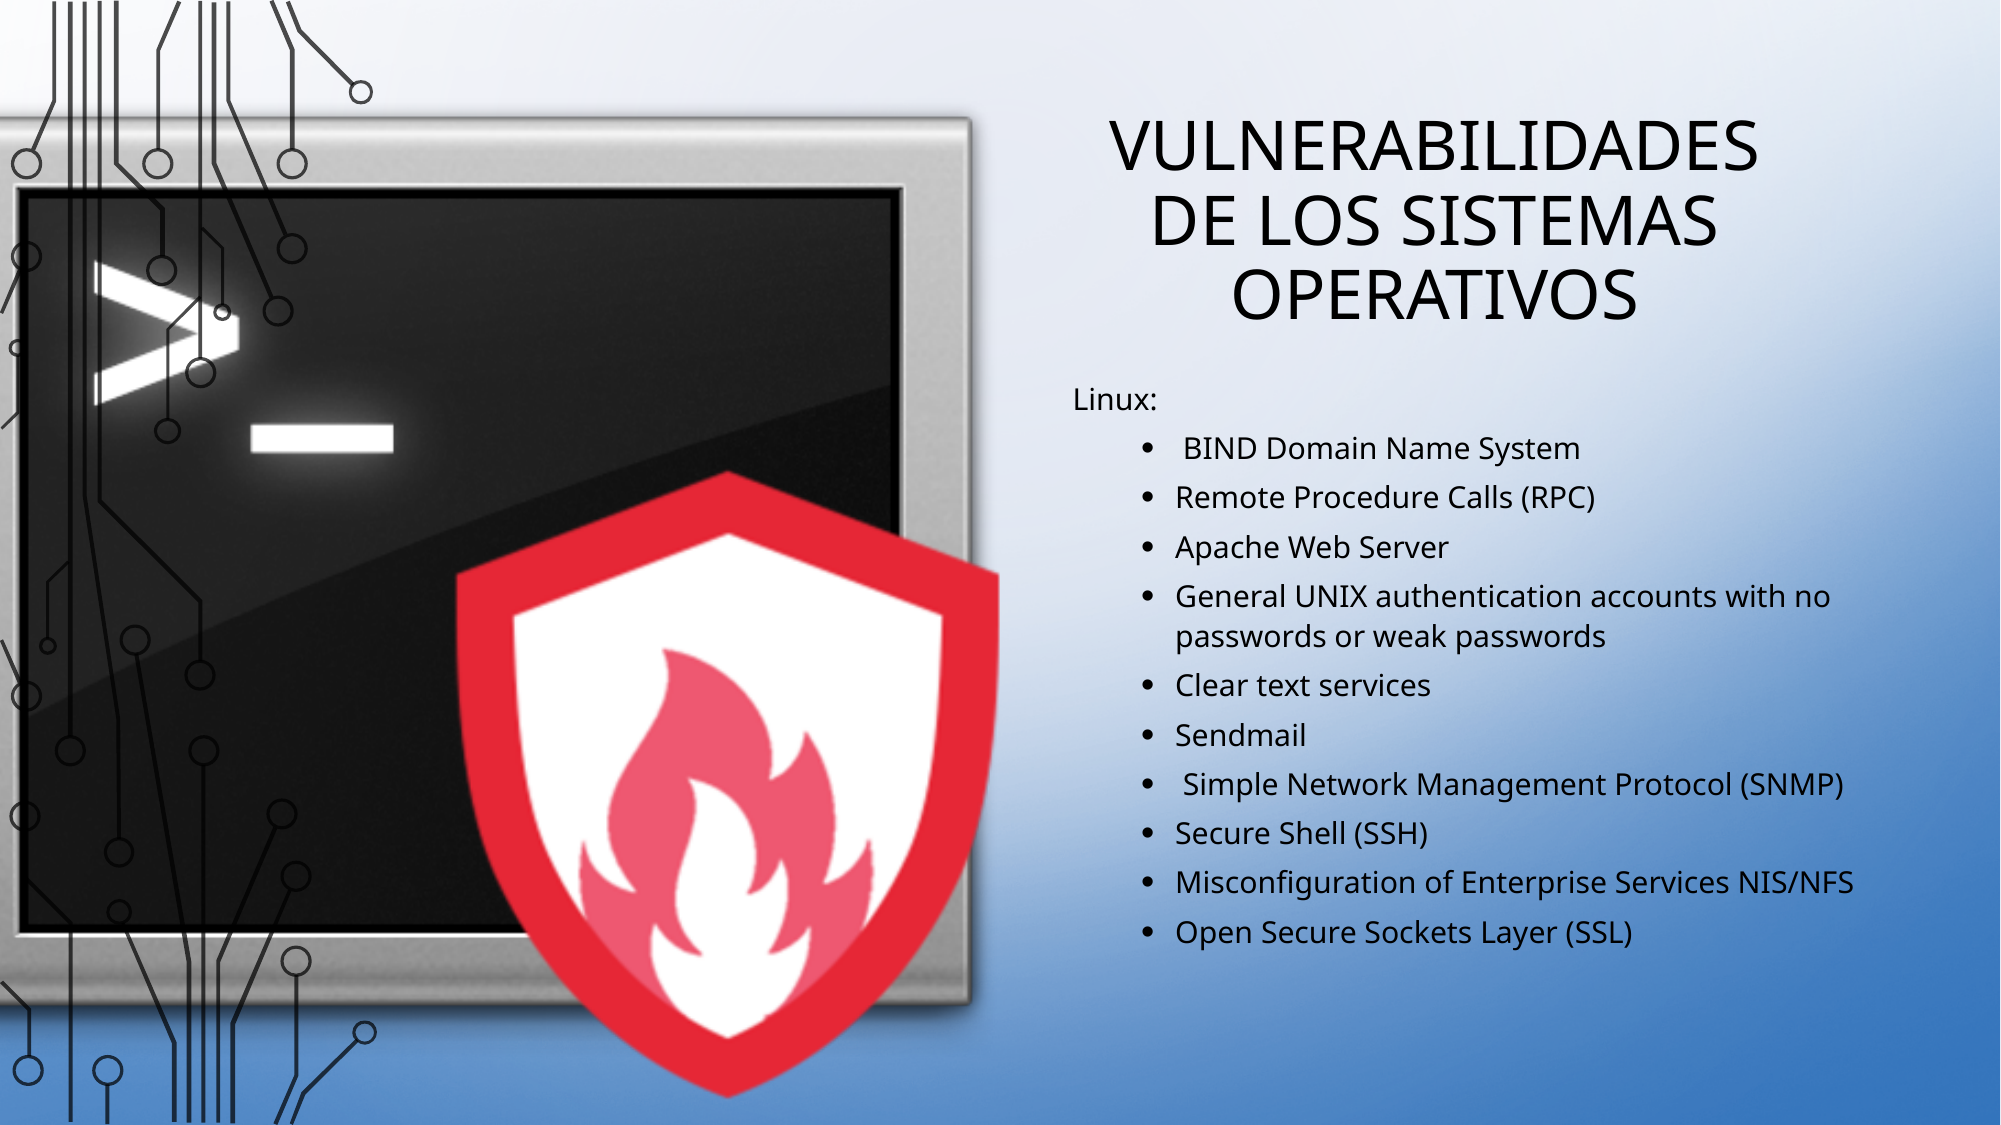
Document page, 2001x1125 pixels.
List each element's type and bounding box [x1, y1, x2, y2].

text_box [0, 0, 379, 1125]
picture [379, 0, 1001, 1125]
text_box [1001, 0, 2000, 1125]
